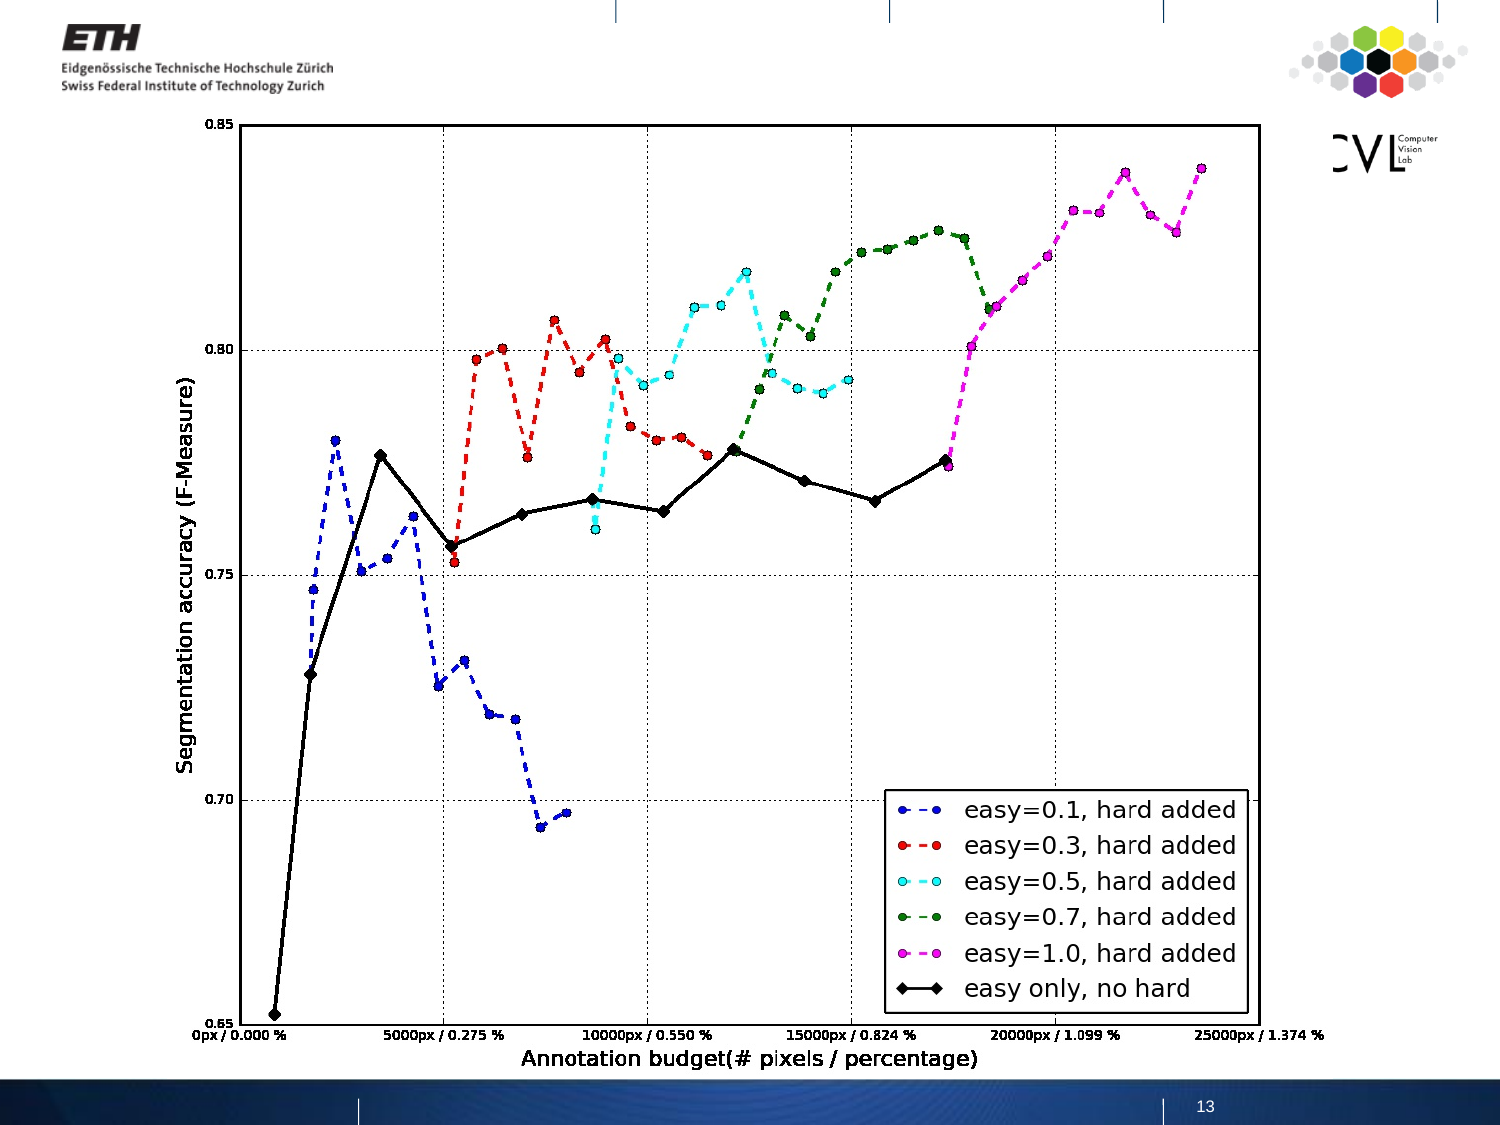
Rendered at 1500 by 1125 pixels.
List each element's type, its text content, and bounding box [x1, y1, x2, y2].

picture [62, 24, 333, 94]
picture [0, 24, 1500, 1125]
text_box 13 [1181, 1088, 1451, 1125]
